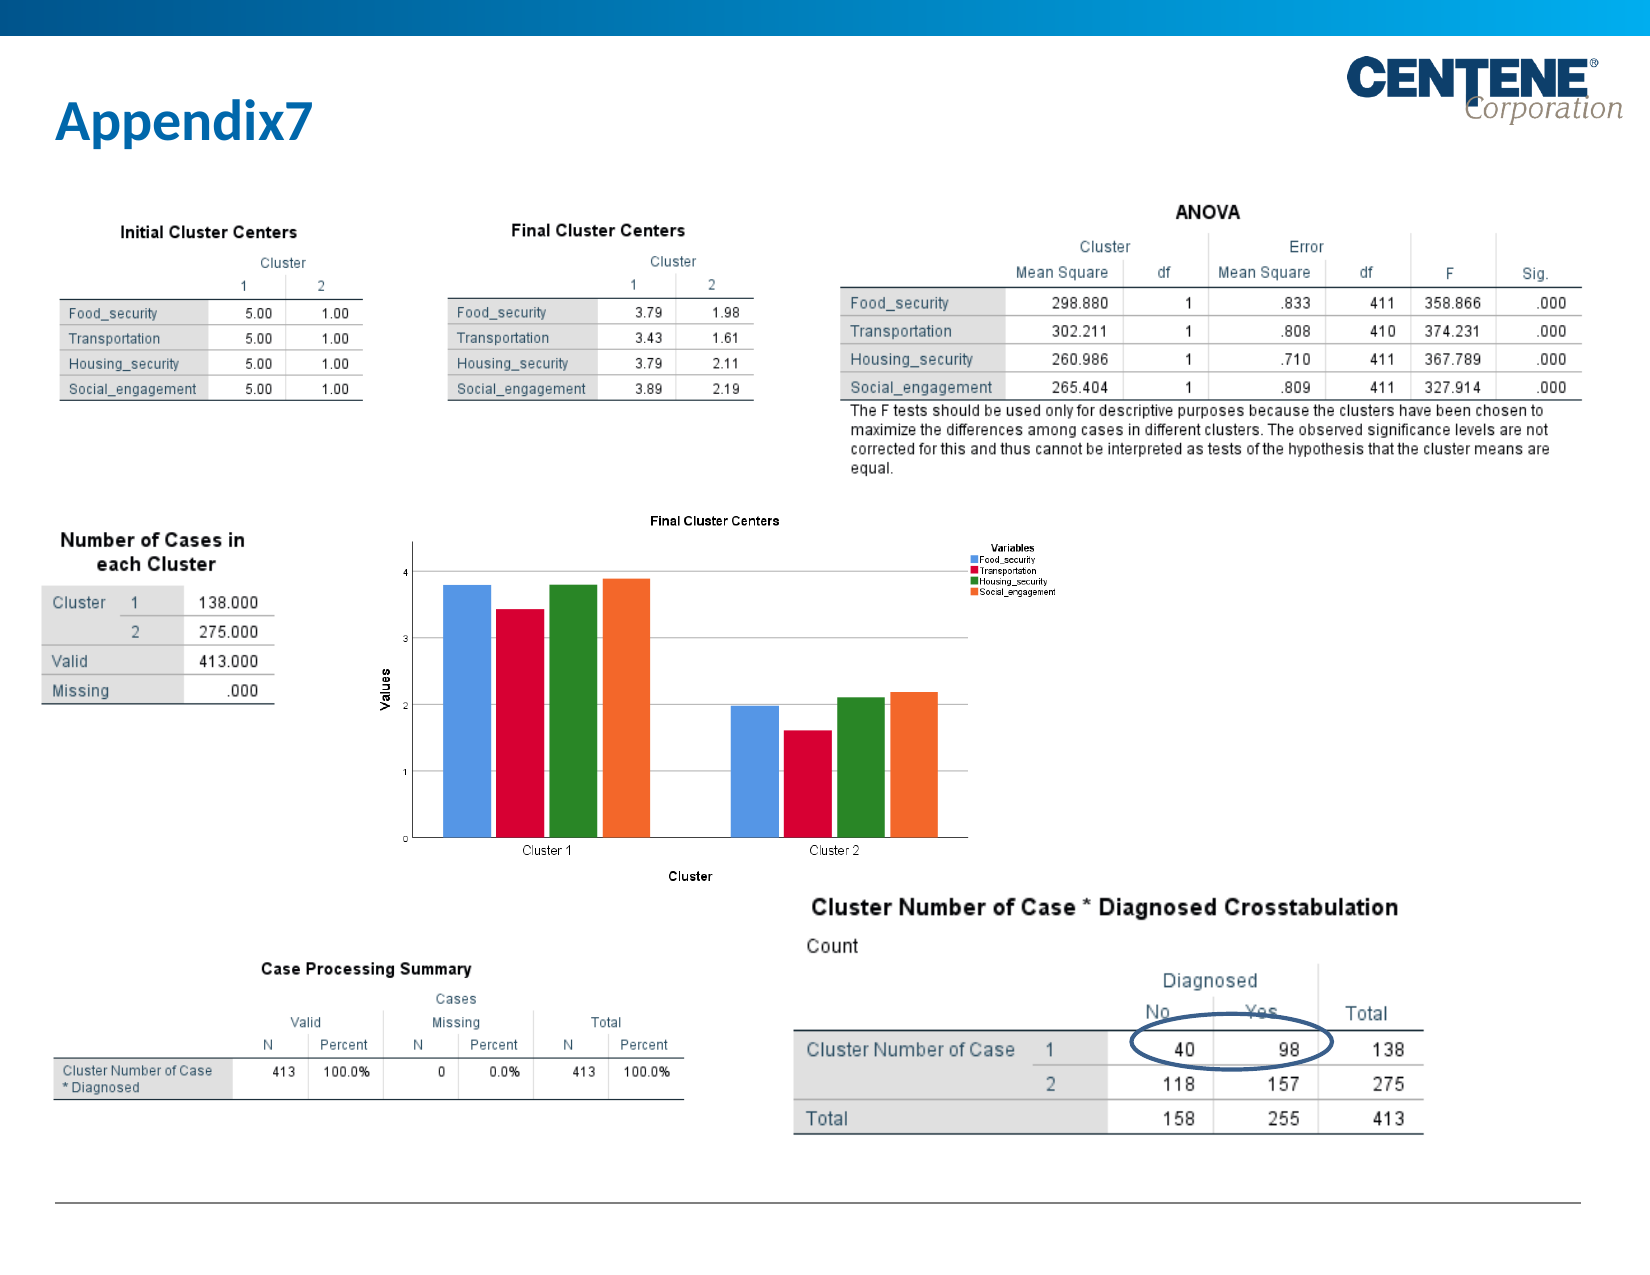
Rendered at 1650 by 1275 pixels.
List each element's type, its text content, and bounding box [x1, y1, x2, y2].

picture [48, 950, 692, 1109]
picture [369, 191, 1592, 1147]
picture [35, 519, 284, 714]
title Appendix7 [5, 81, 1591, 176]
picture [442, 211, 763, 409]
picture [425, 0, 429, 36]
picture [1347, 56, 1623, 125]
picture [54, 213, 371, 409]
